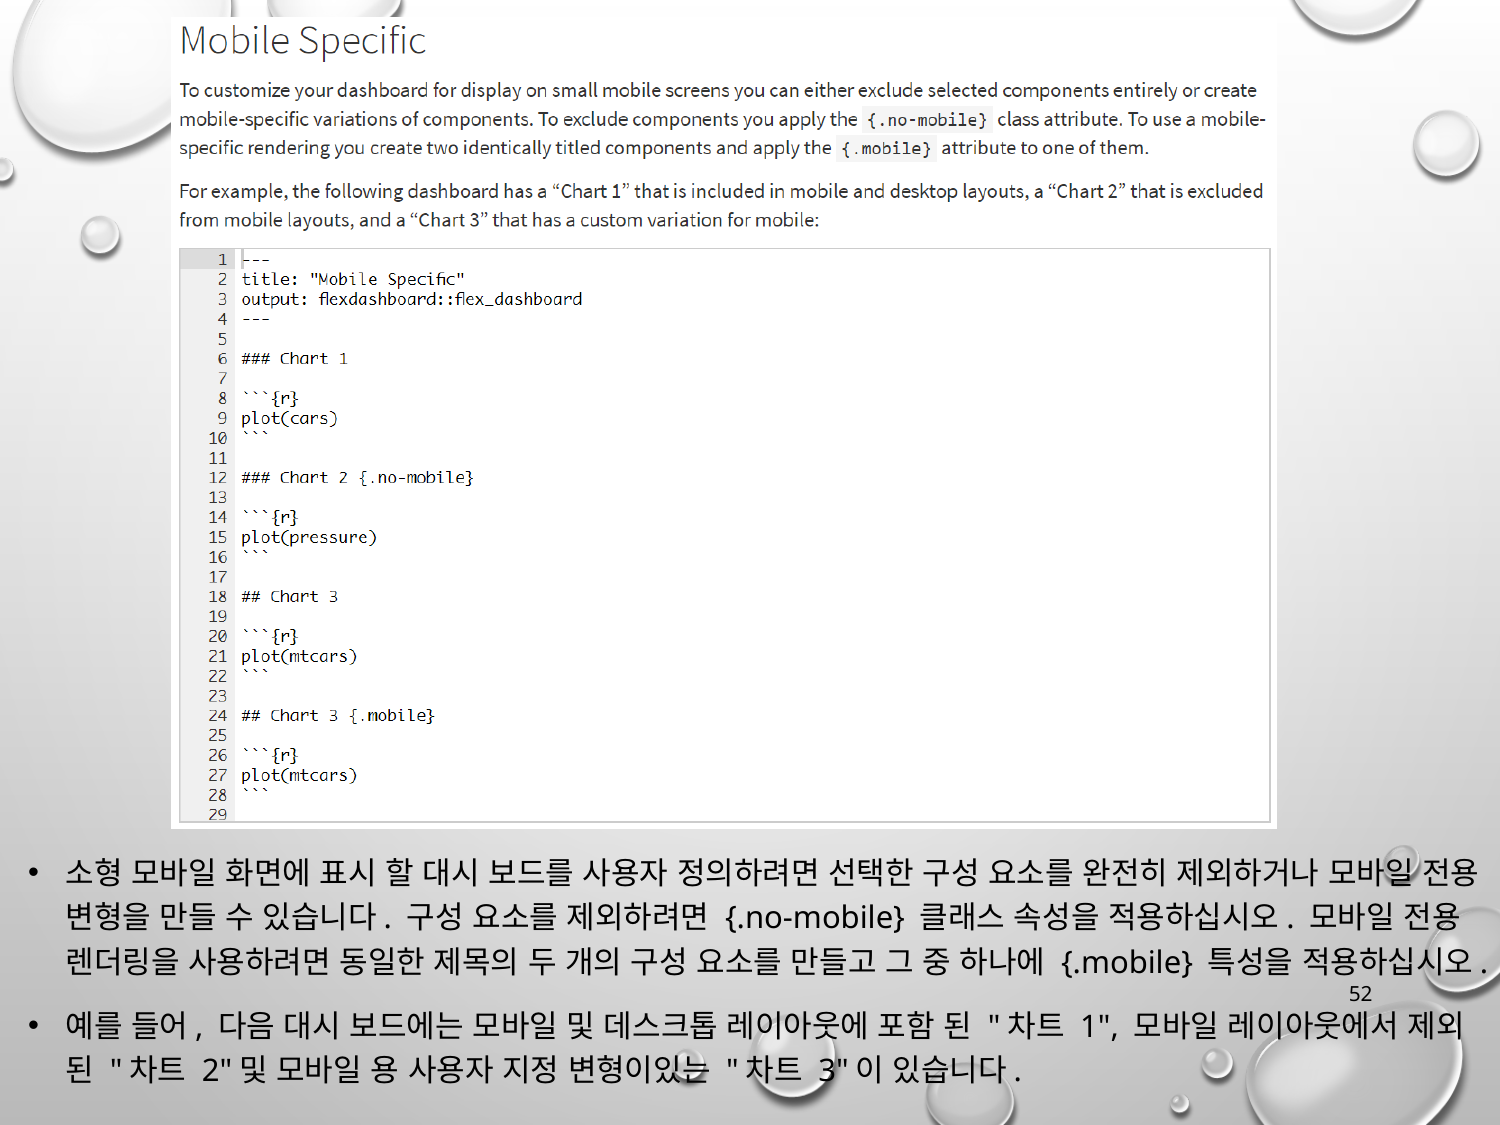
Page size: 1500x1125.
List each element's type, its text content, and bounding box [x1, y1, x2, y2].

picture [0, 0, 1500, 1125]
list 소형 모바일 화면에 표시 할 대시 보드를 사용자 정의하려면 선택한 구성 요소를 완전히 제외하거나 모바일 전용 변형을 만들 수 있습니다. 구성 요소를 제외하려면 {.no-mobile} 클래스 속성을 적용하십시오. 모바일 전용 렌더링을 사용하려면 동일한 제목의 두 개의 구성 요소를 만들고 그 중 하나에 {.mobile} 특성을 적용하십시오. 예를 들어, 다음 대시 보드에는 모바일 및 데스크톱 레이아웃에 포함 된 "차트 1", 모바일 레이아웃에서 제외 된 "차트 2"및 모바일 용 사용자 지정 변형이있는 "차트 3"이 있습니다. [13, 838, 1500, 1113]
